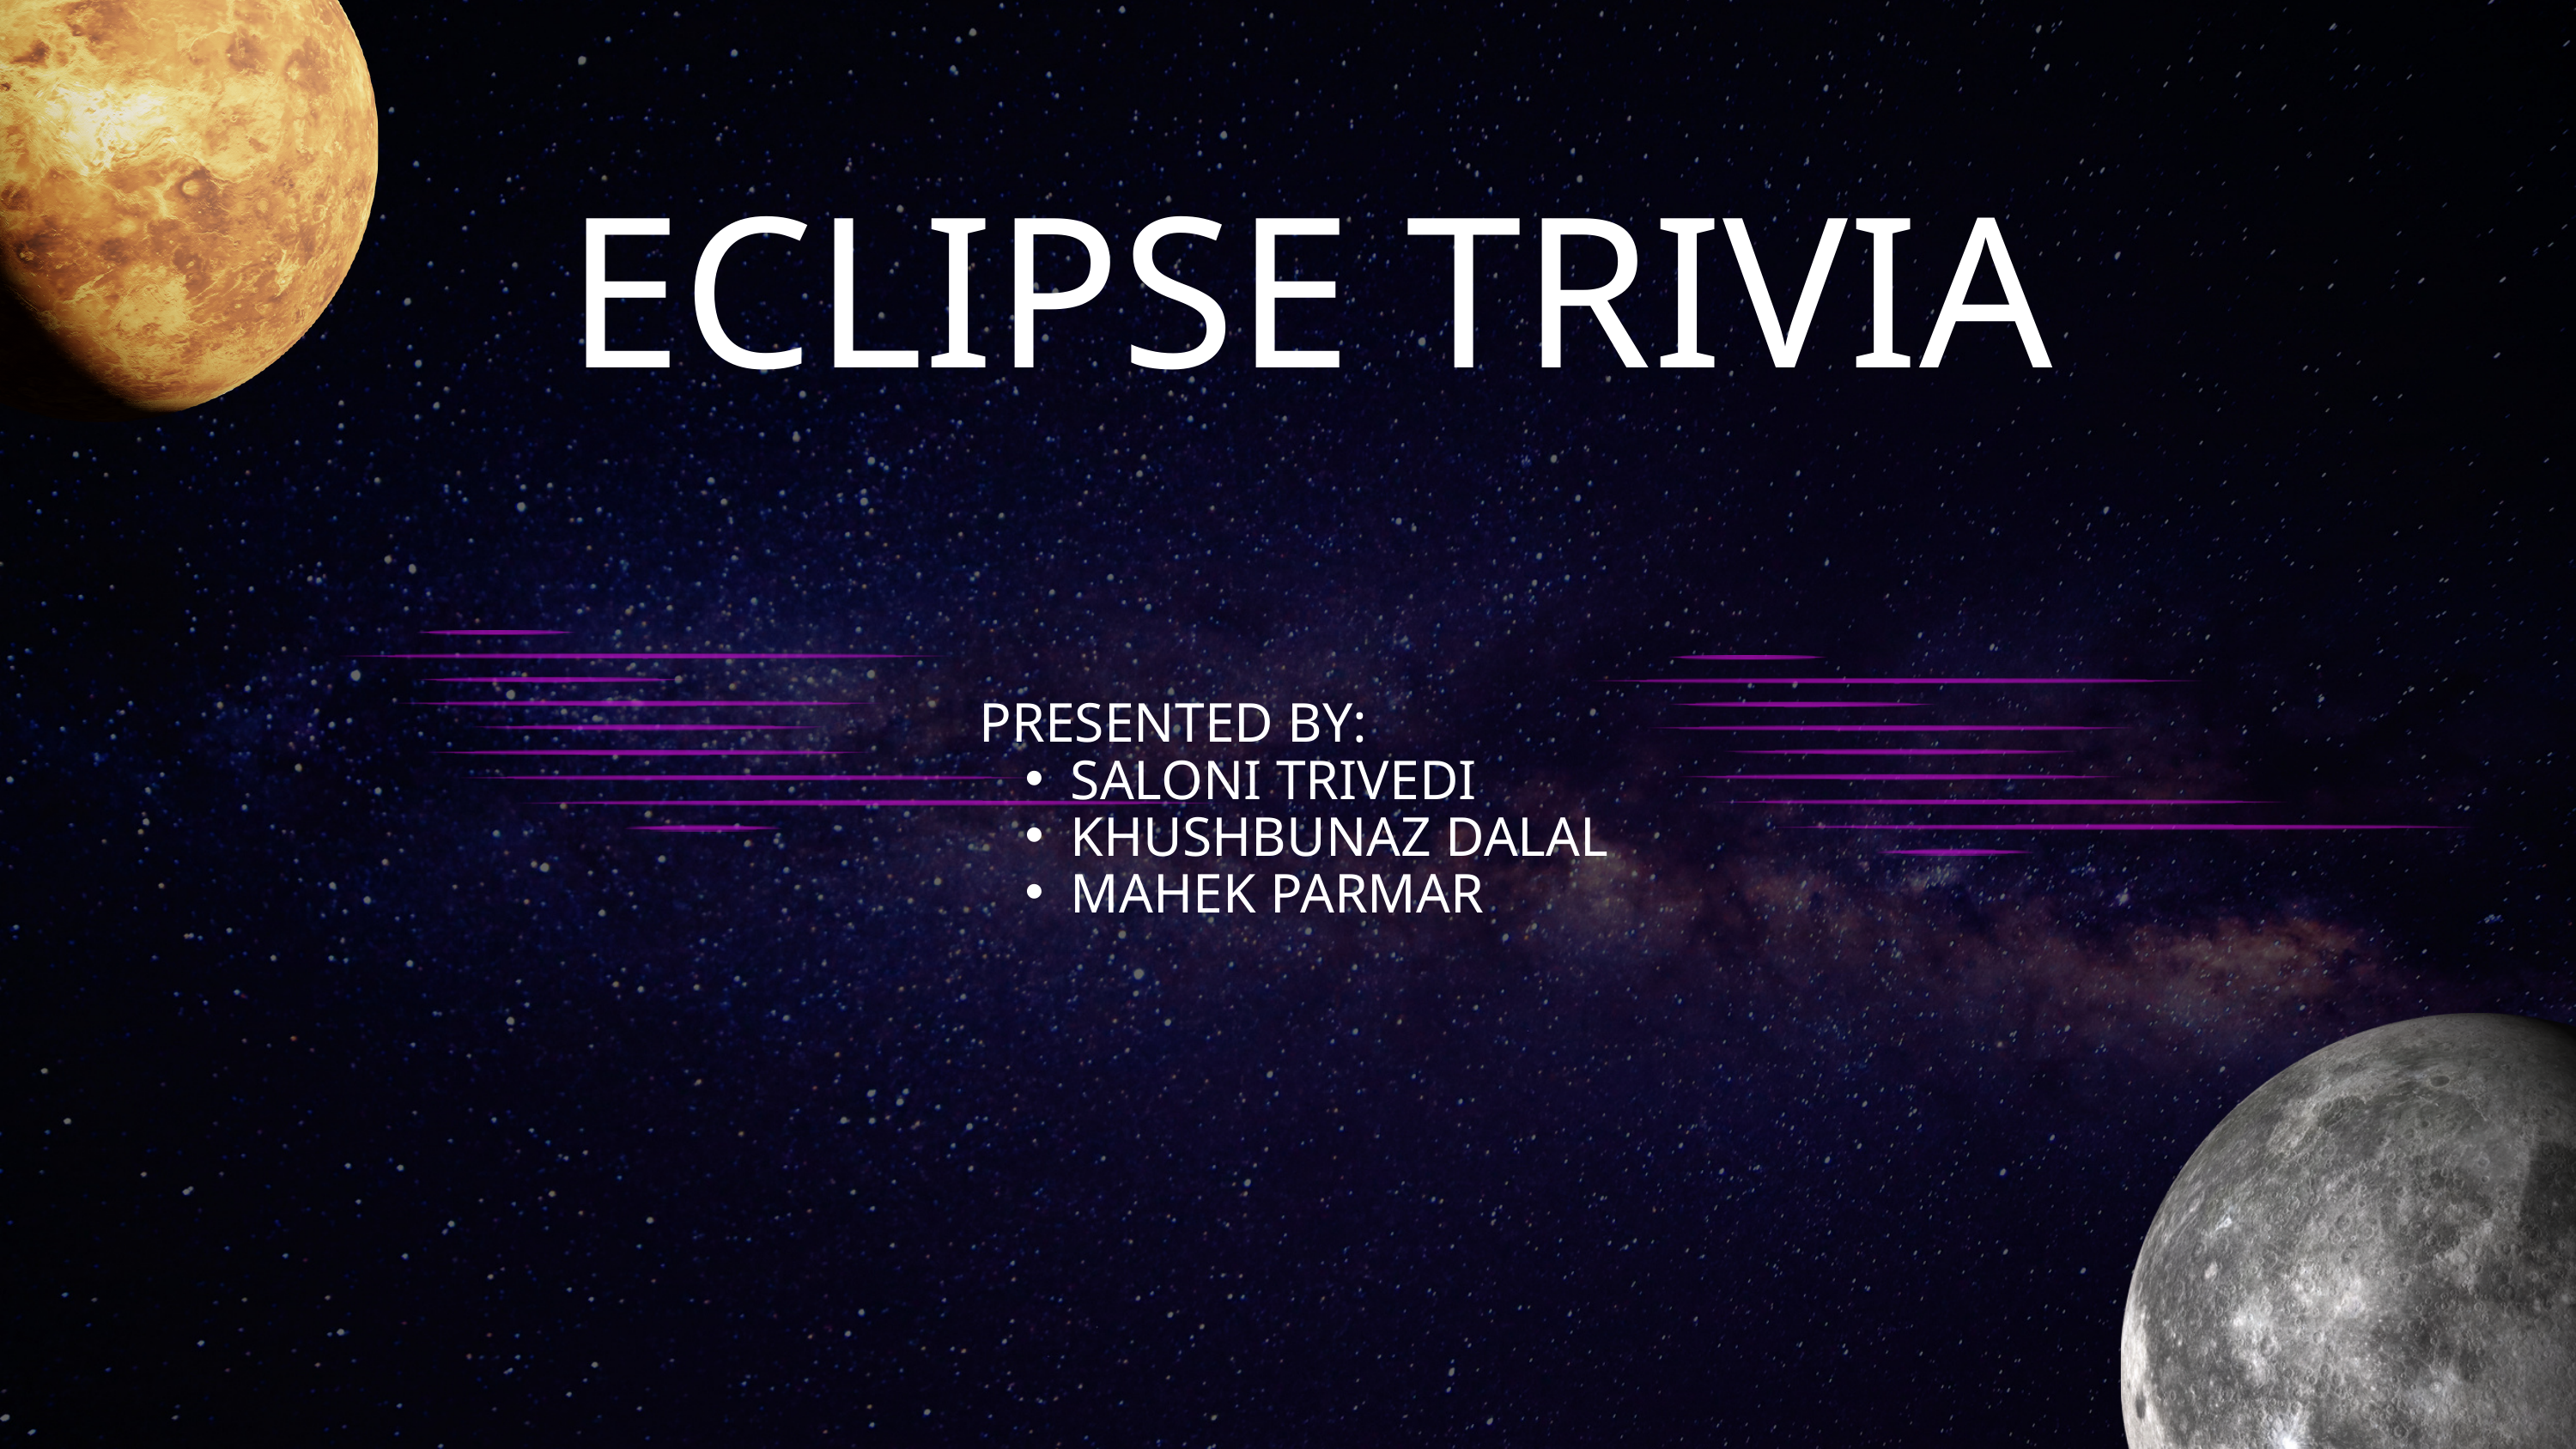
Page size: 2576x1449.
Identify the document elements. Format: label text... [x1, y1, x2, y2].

text_box [0, 0, 2576, 1449]
text_box ECLIPSE TRIVIA [400, 117, 2221, 410]
text_box [2120, 1013, 2576, 1449]
text_box [336, 630, 1227, 832]
text_box [1588, 655, 2478, 856]
text_box PRESENTED BY: SALONI TRIVEDI KHUSHBUNAZ DALAL MAHEK PARMAR [979, 695, 1688, 925]
text_box [0, 0, 379, 422]
